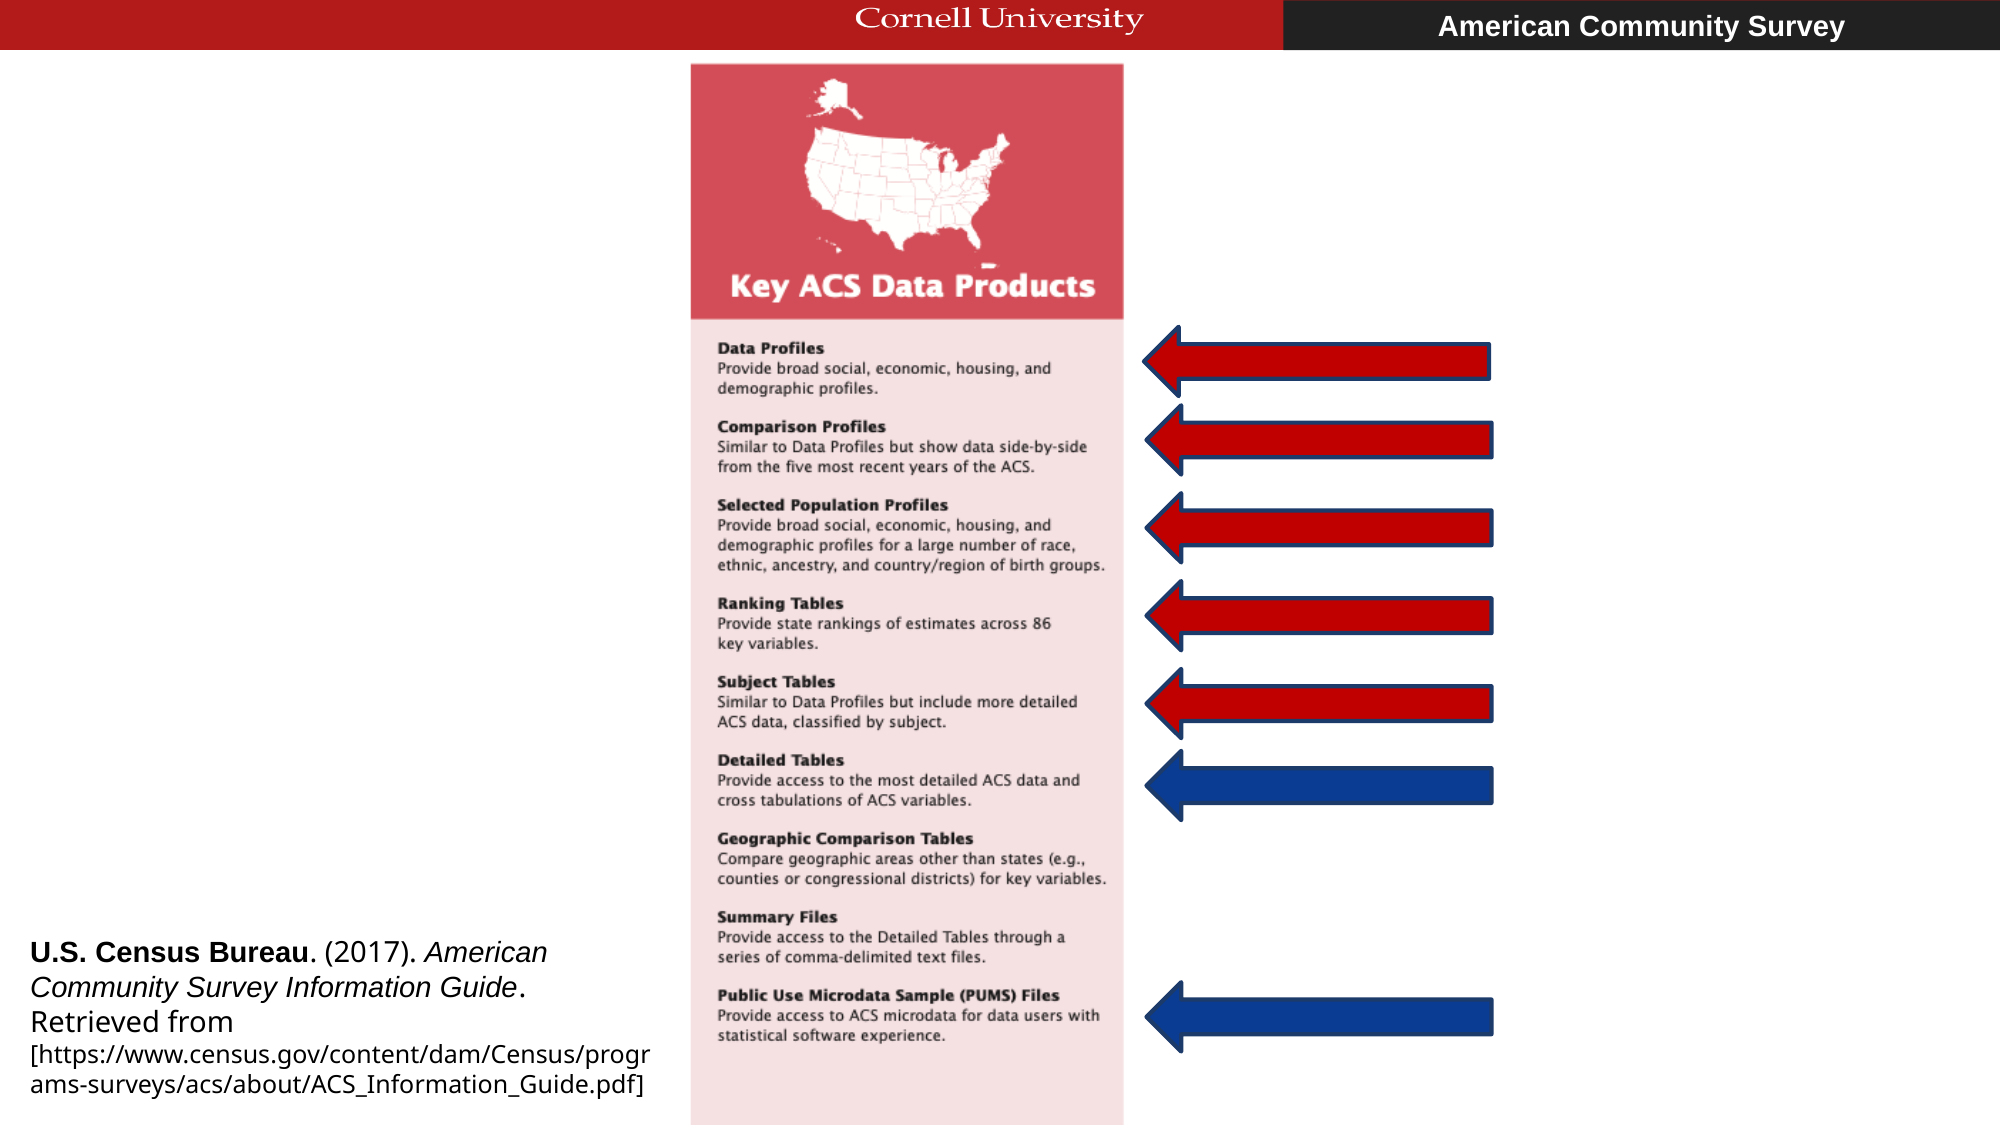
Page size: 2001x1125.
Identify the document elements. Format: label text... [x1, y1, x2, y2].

text_box [1149, 980, 1494, 1054]
text_box [1149, 324, 1492, 399]
text_box [1149, 748, 1494, 823]
text_box U.S. Census Bureau. (2017). American Community Survey Information Guide. Retrieved from [https://www.census.gov/content/dam/Census/programs-surveys/acs/about/ACS_Information_Guide.pdf] [15, 925, 672, 1106]
text_box [1149, 403, 1494, 477]
text_box [1149, 579, 1494, 653]
picture [0, 0, 1283, 1125]
text_box [1149, 491, 1494, 565]
text_box American Community Survey [1283, 0, 2000, 51]
text_box [1149, 666, 1494, 741]
